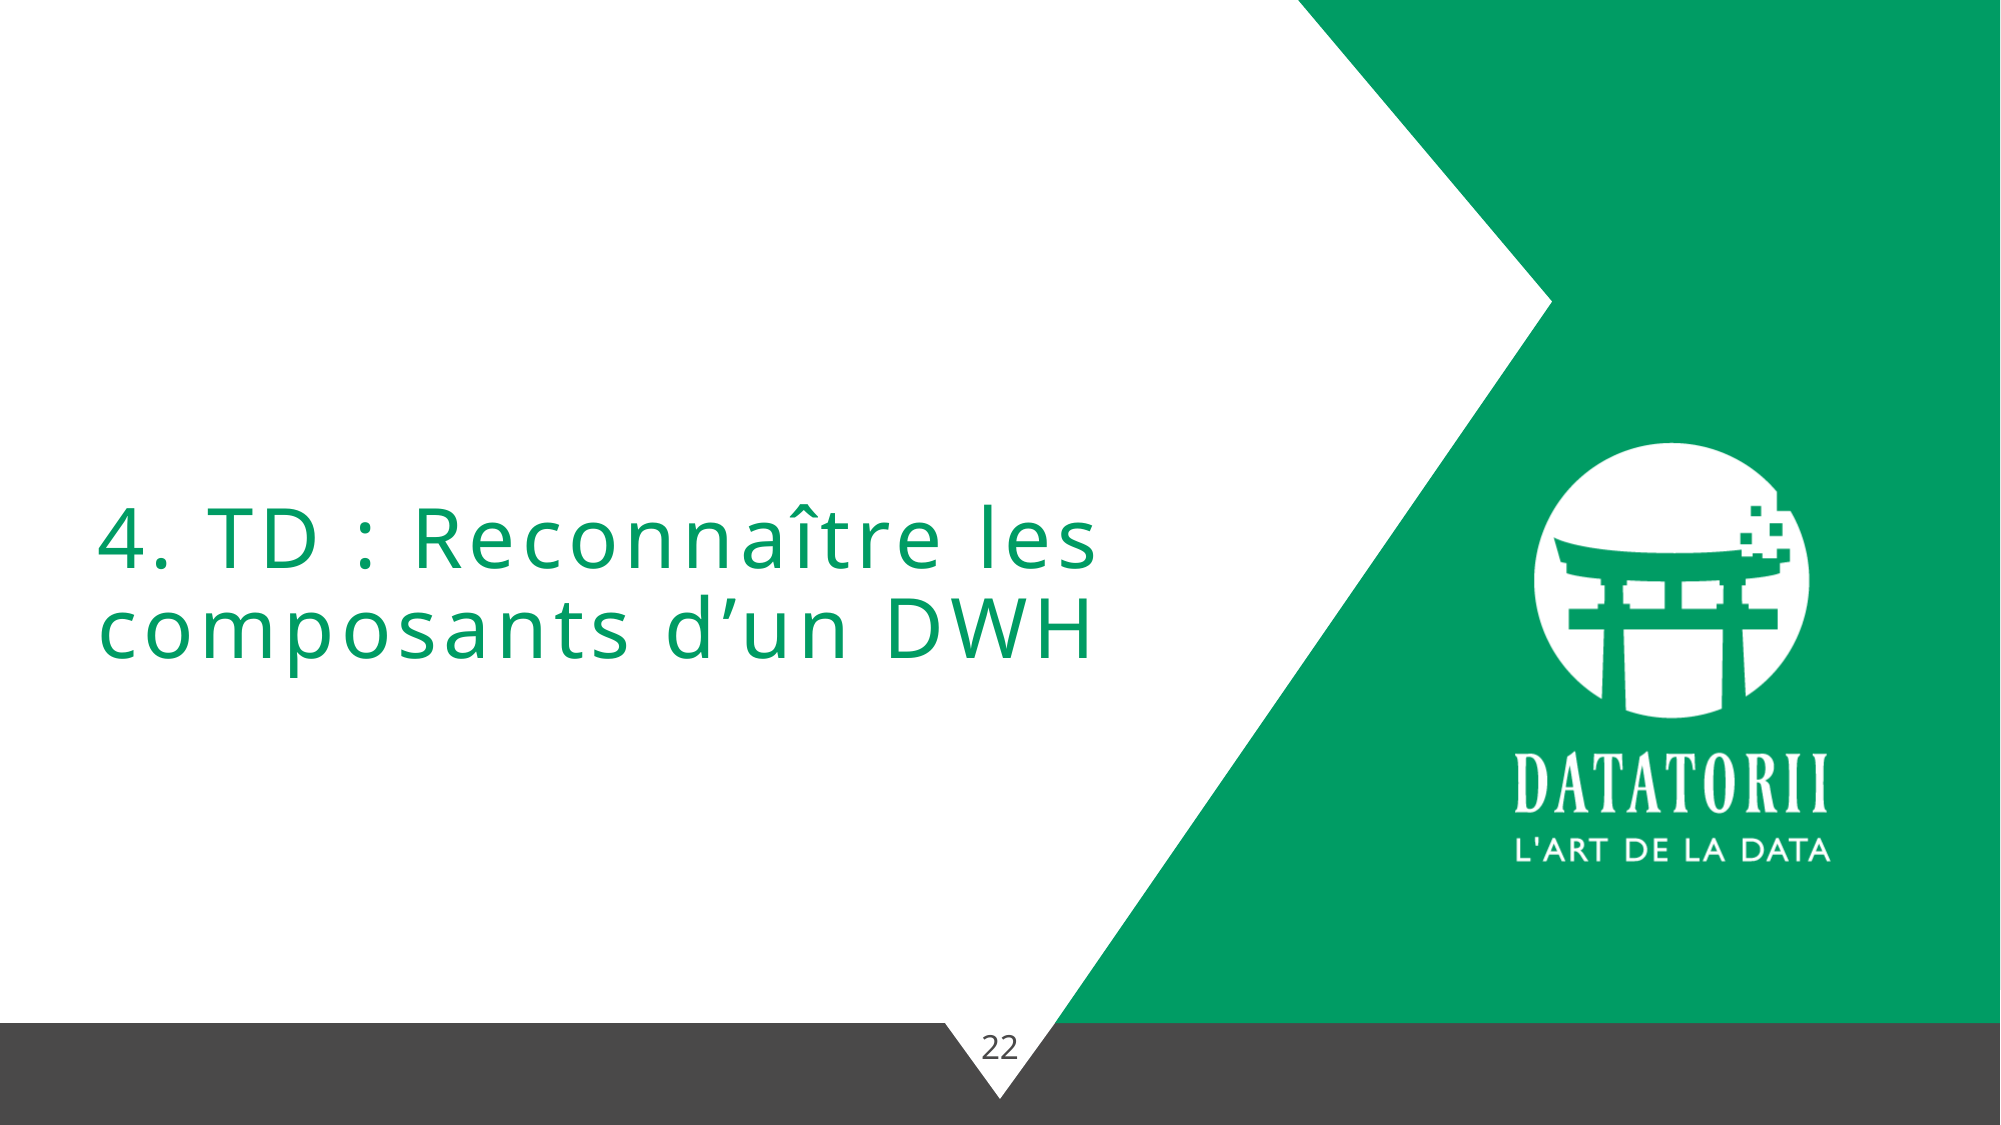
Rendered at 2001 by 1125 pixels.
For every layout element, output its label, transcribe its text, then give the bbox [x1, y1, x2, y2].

list 4. TD : Reconnaître les composants d’un DWH [97, 480, 1286, 693]
picture [1351, 351, 2001, 1002]
